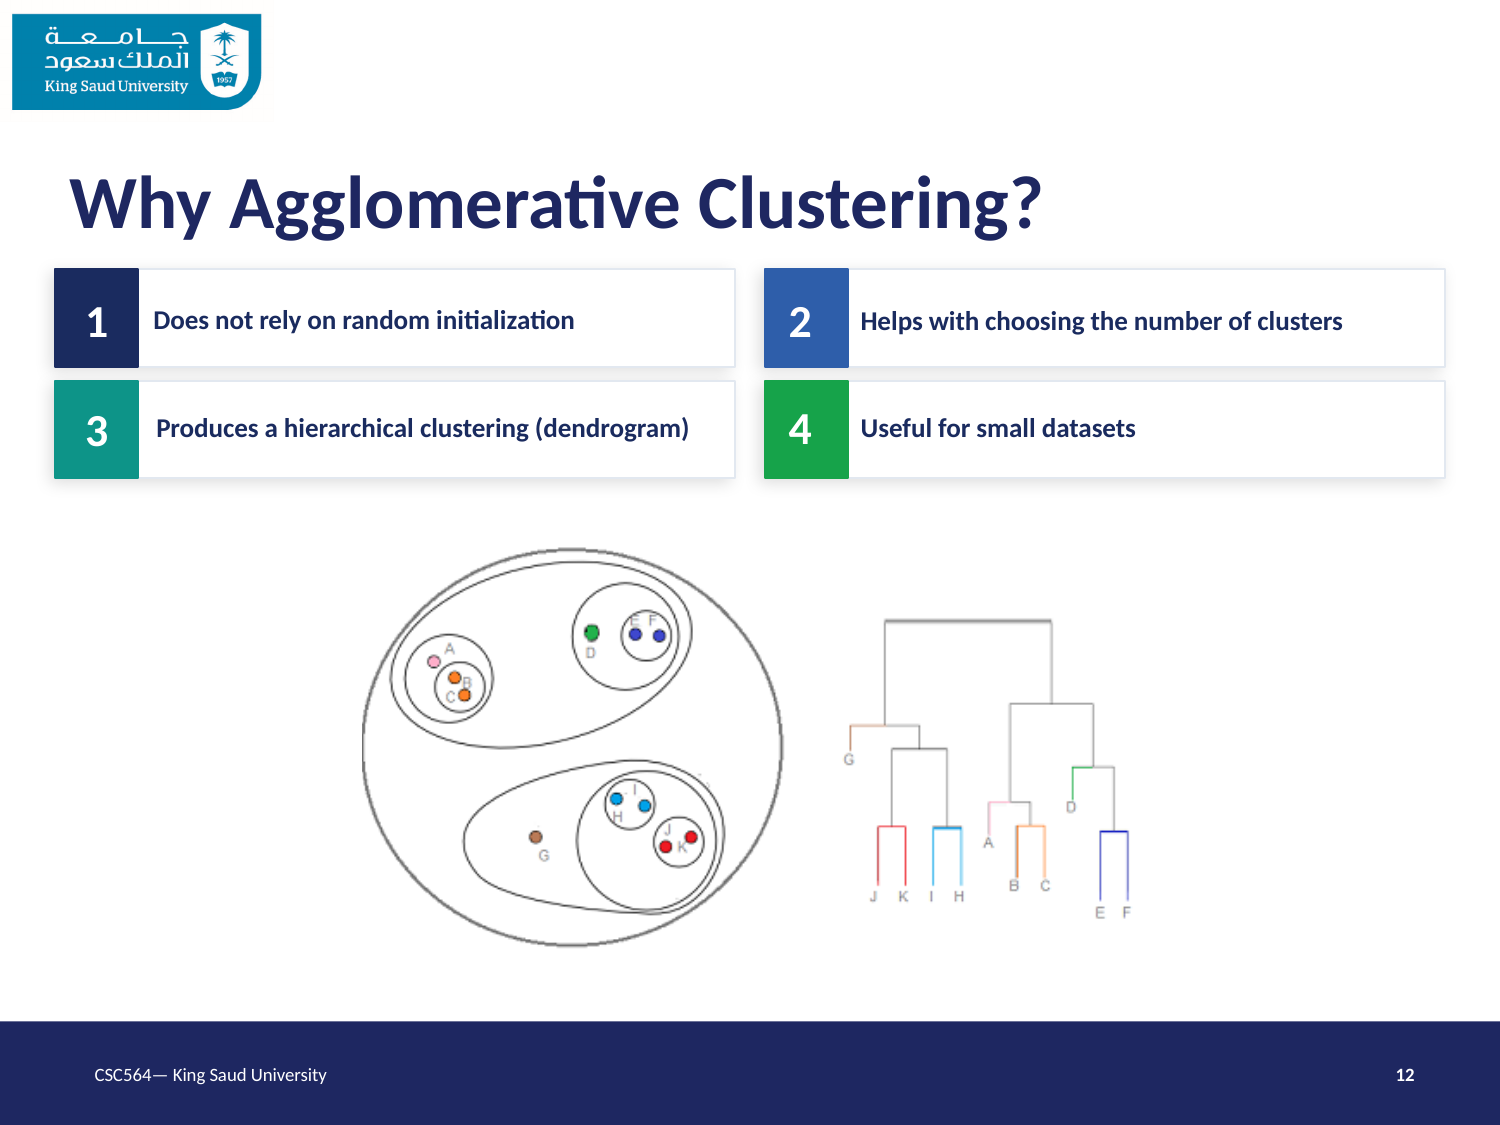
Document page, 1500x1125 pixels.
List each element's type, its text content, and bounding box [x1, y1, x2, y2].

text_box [54, 268, 1445, 479]
picture [0, 0, 274, 122]
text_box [0, 1021, 1500, 1125]
picture [361, 540, 1155, 957]
text_box Why Agglomerative Clustering? [55, 145, 1061, 251]
